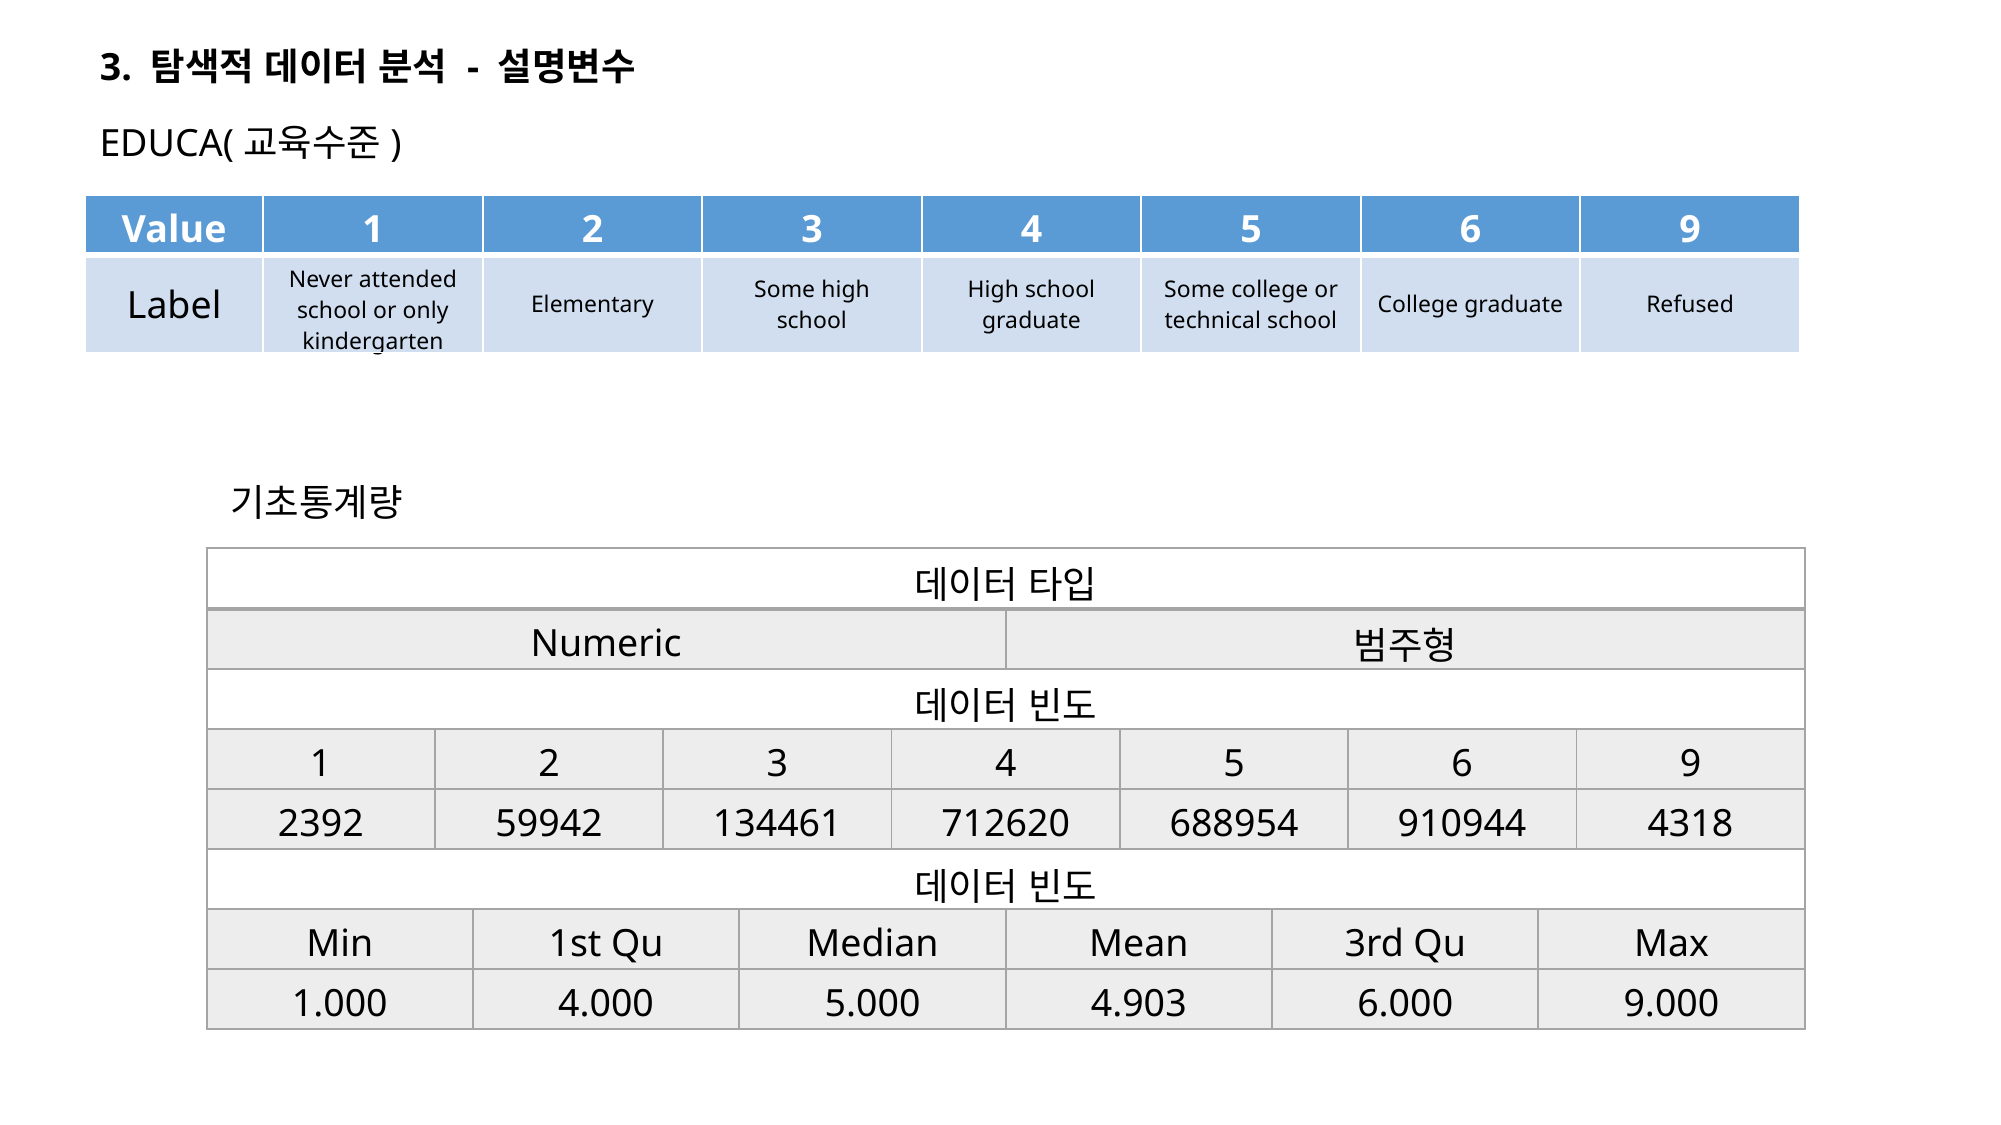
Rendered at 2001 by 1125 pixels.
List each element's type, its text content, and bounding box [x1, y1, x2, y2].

table_header 데이터 타입 [208, 549, 1804, 607]
table_cell Some high school [703, 258, 921, 352]
table_header 3 [703, 196, 921, 252]
table_cell High school graduate [923, 258, 1140, 352]
table_cell 688954 [1121, 790, 1347, 848]
table_header 5 [1142, 196, 1360, 252]
table_cell 134461 [664, 790, 891, 848]
table_cell 59942 [436, 790, 662, 848]
table_cell College graduate [1362, 258, 1579, 352]
text_box EDUCA(교육수준) [84, 112, 1875, 172]
table_cell 3 [664, 730, 891, 788]
table_header 6 [1362, 196, 1579, 252]
table_header 1 [264, 196, 482, 252]
table_cell Numeric [208, 611, 1005, 668]
table_cell Min [208, 910, 472, 968]
table_cell 2 [436, 730, 662, 788]
table_cell 910944 [1349, 790, 1576, 848]
table_cell Refused [1581, 258, 1799, 352]
table_cell 5 [1121, 730, 1347, 788]
table_cell 1st Qu [474, 910, 738, 968]
table_cell 6 [1349, 730, 1576, 788]
table_cell 4318 [1577, 790, 1804, 848]
table_cell 범주형 [1007, 611, 1804, 668]
table_cell Some college or technical school [1142, 258, 1360, 352]
table_cell Never attended school or only kindergarten [264, 258, 482, 352]
table_cell 1 [208, 730, 434, 788]
table_cell 5.000 [740, 970, 1005, 1028]
table_cell 712620 [892, 790, 1119, 848]
table_cell Max [1539, 910, 1804, 968]
table_cell 1.000 [208, 970, 472, 1028]
table_cell Median [740, 910, 1005, 968]
table_cell 3rd Qu [1273, 910, 1537, 968]
text_box 기초통계량 [215, 471, 418, 532]
table_cell 4 [892, 730, 1119, 788]
table_cell 9.000 [1539, 970, 1804, 1028]
table_cell Mean [1007, 910, 1271, 968]
table_cell 4.000 [474, 970, 738, 1028]
table_cell 2392 [208, 790, 434, 848]
table_cell 9 [1577, 730, 1804, 788]
table_cell 데이터 빈도 [208, 670, 1804, 728]
table_header 9 [1581, 196, 1799, 252]
table_cell Elementary [484, 258, 701, 352]
table_cell 6.000 [1273, 970, 1537, 1028]
table_cell 데이터 빈도 [208, 850, 1804, 908]
table_cell 4.903 [1007, 970, 1271, 1028]
table_header 2 [484, 196, 701, 252]
table_header Value [86, 196, 262, 252]
table_cell Label [86, 258, 262, 352]
text_box 3. 탐색적 데이터 분석 - 설명변수 [84, 35, 984, 96]
table_header 4 [923, 196, 1140, 252]
